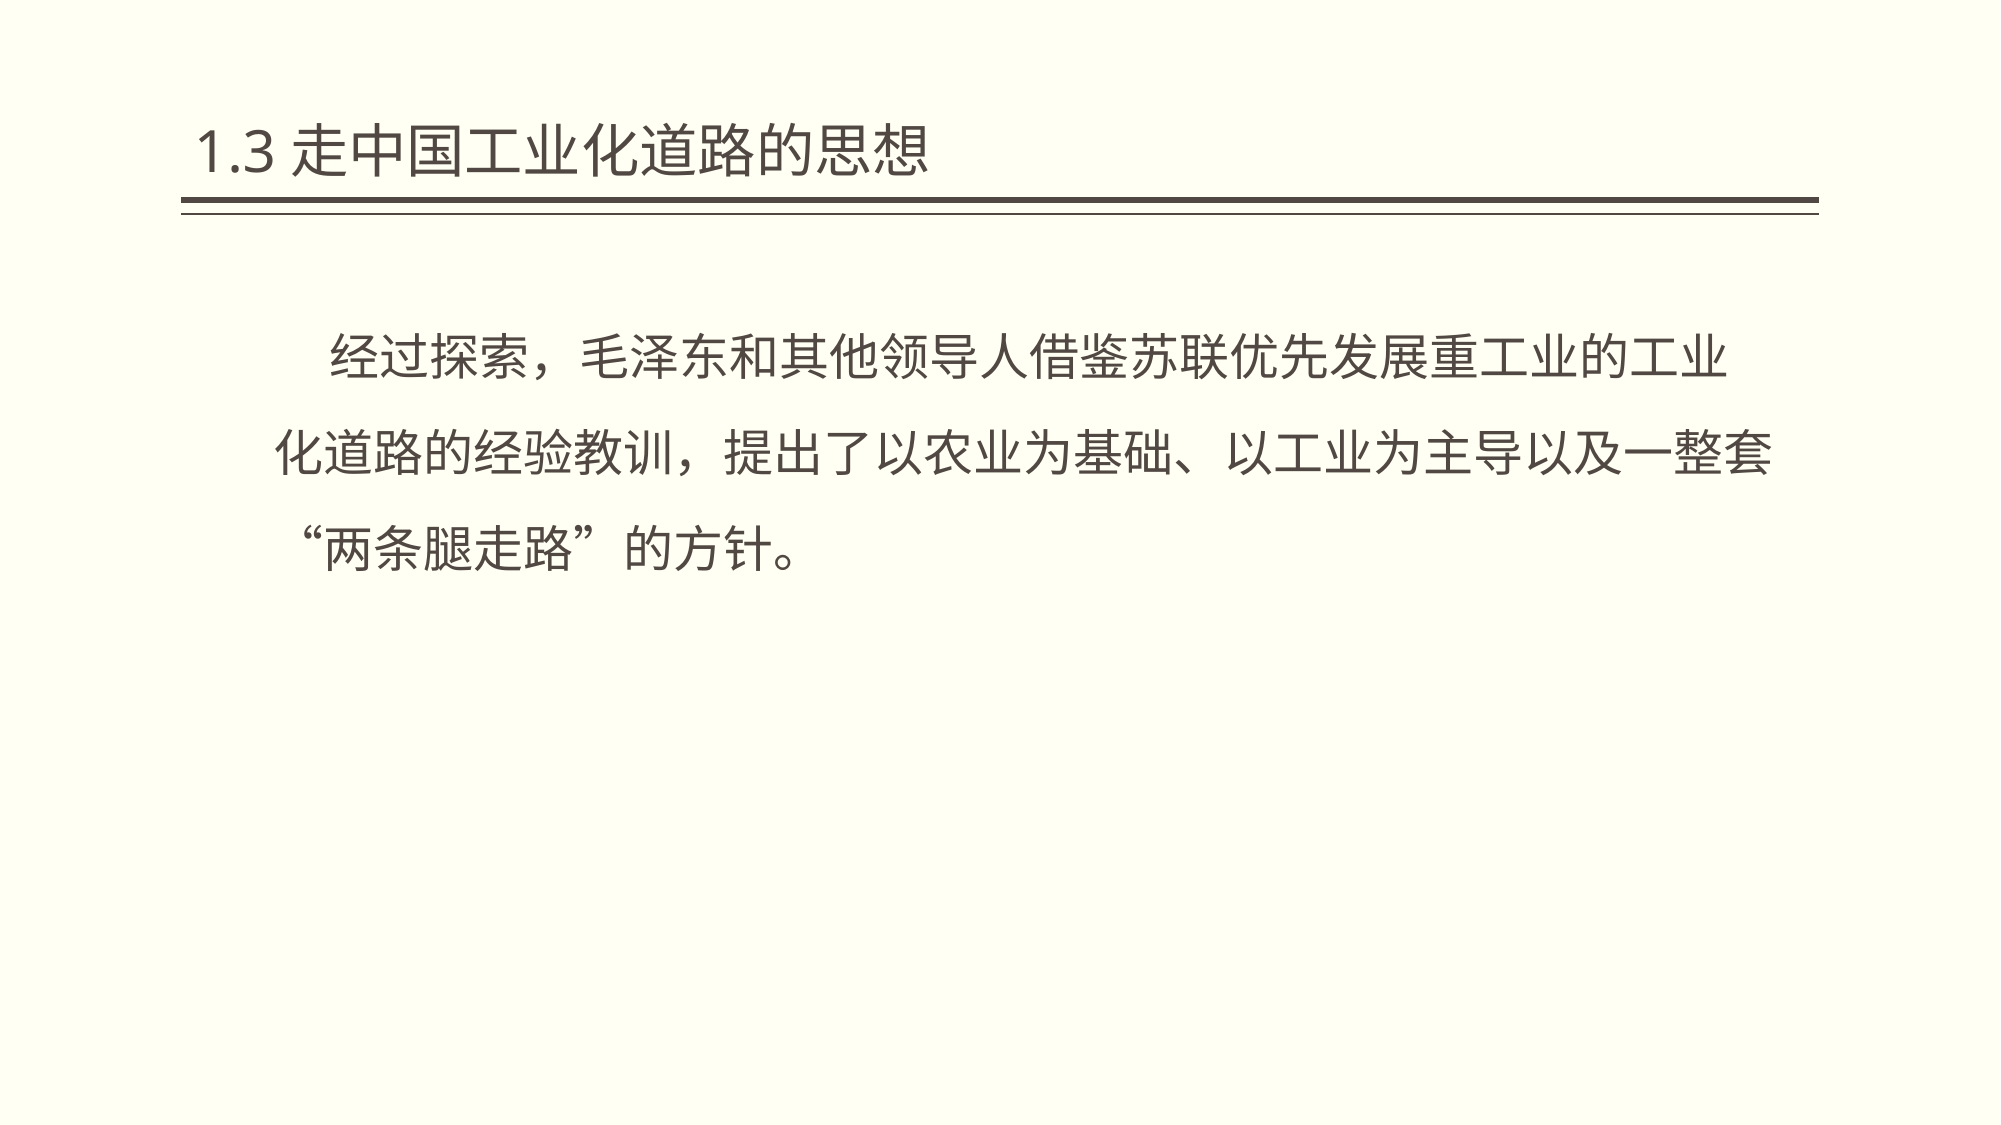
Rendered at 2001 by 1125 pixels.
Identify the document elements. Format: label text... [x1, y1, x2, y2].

text_box 经过探索，毛泽东和其他领导人借鉴苏联优先发展重工业的工业化道路的经验教训，提出了以农业为基础、以工业为主导以及一整套“两条腿走路”的方针。 [258, 282, 1789, 585]
title 1.3走中国工业化道路的思想 [178, 12, 1816, 193]
